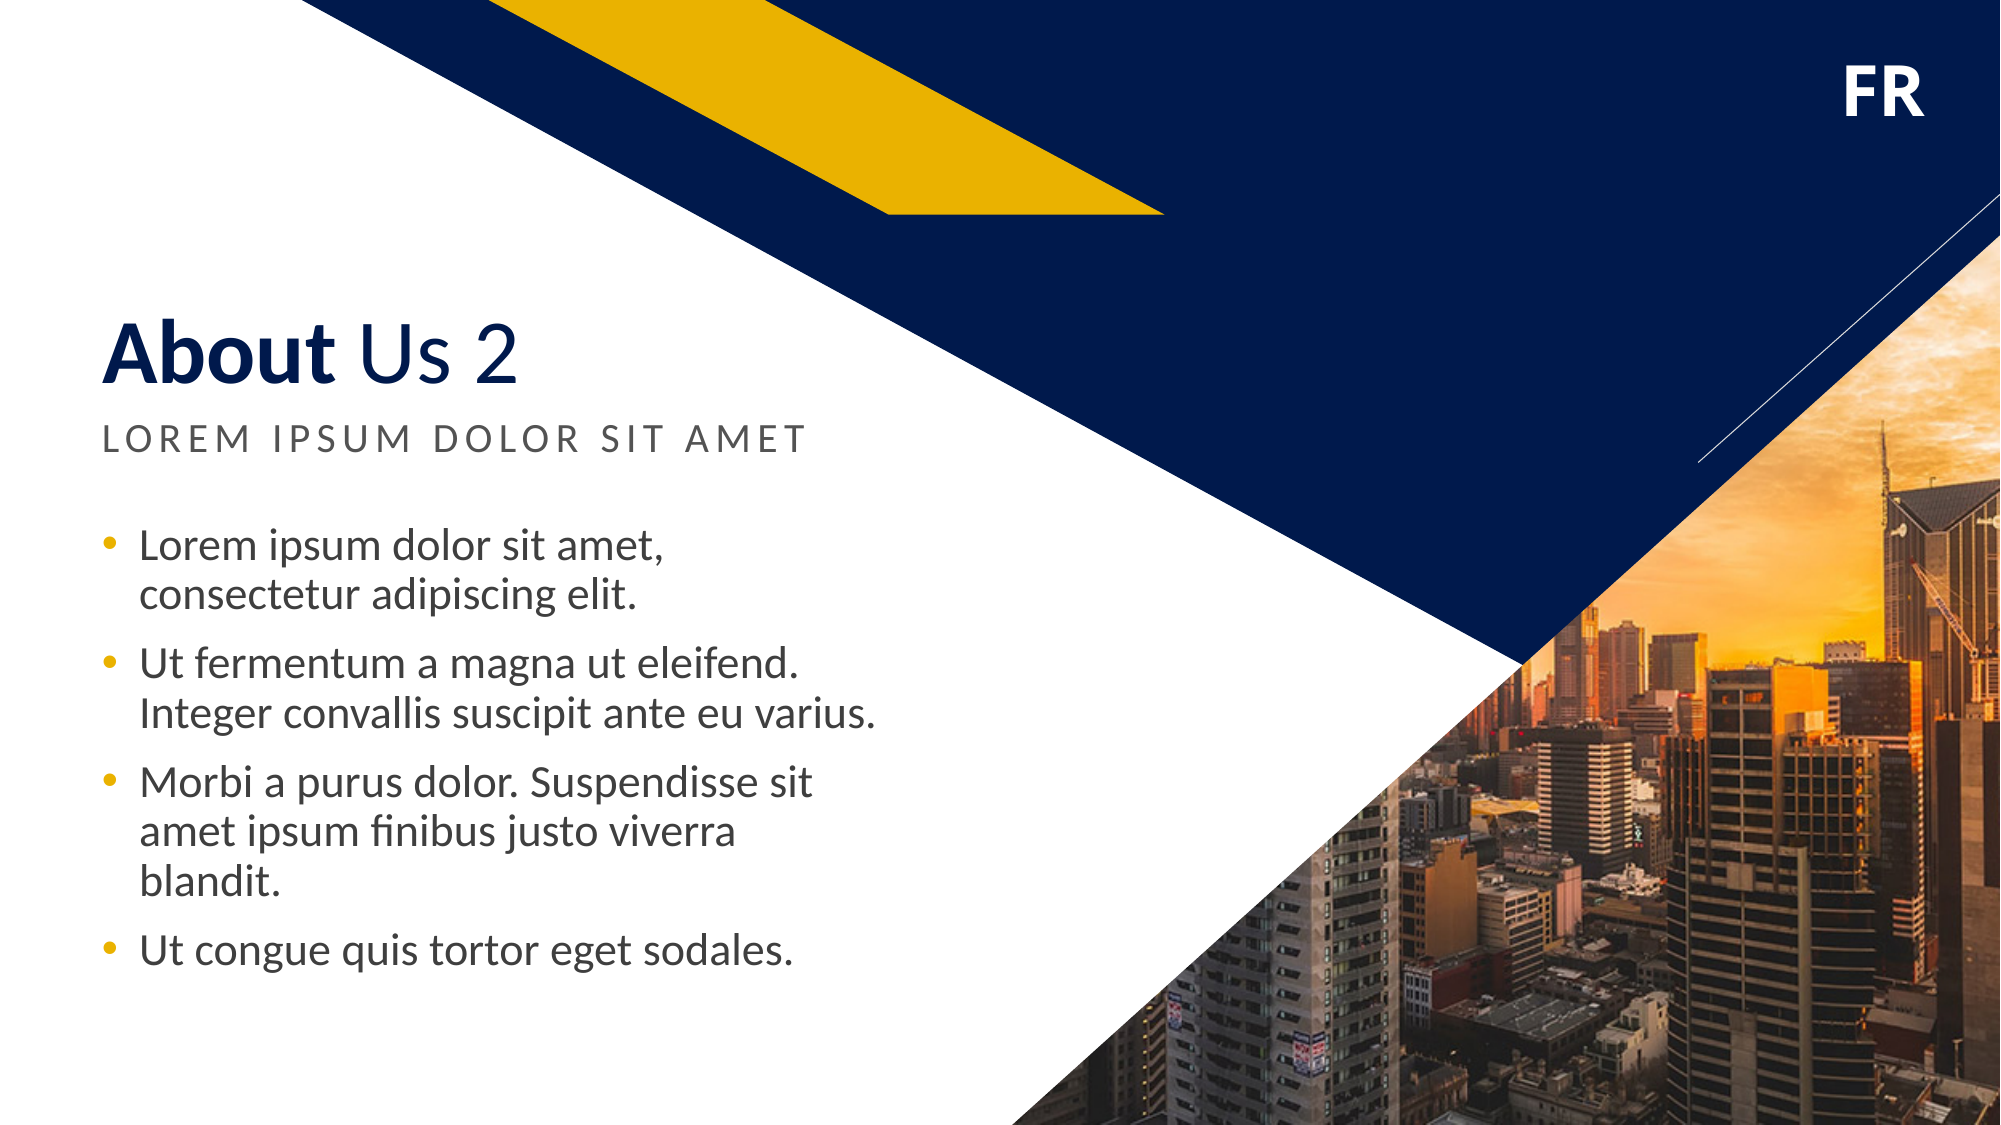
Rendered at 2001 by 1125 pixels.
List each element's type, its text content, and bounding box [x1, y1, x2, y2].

list Lorem ipsum dolor sit amet, consectetur adipiscing elit. Ut fermentum a magna ut eleifend. Integer convallis suscipit ante eu varius. Morbi a purus dolor. Suspendisse sit amet ipsum finibus justo viverra blandit. Ut congue quis tortor eget sodales. [87, 513, 898, 999]
list LOREM IPSUM DOLOR SIT AMET [87, 409, 1012, 510]
title About Us 2 [87, 203, 1292, 403]
picture [1012, 235, 2000, 1125]
